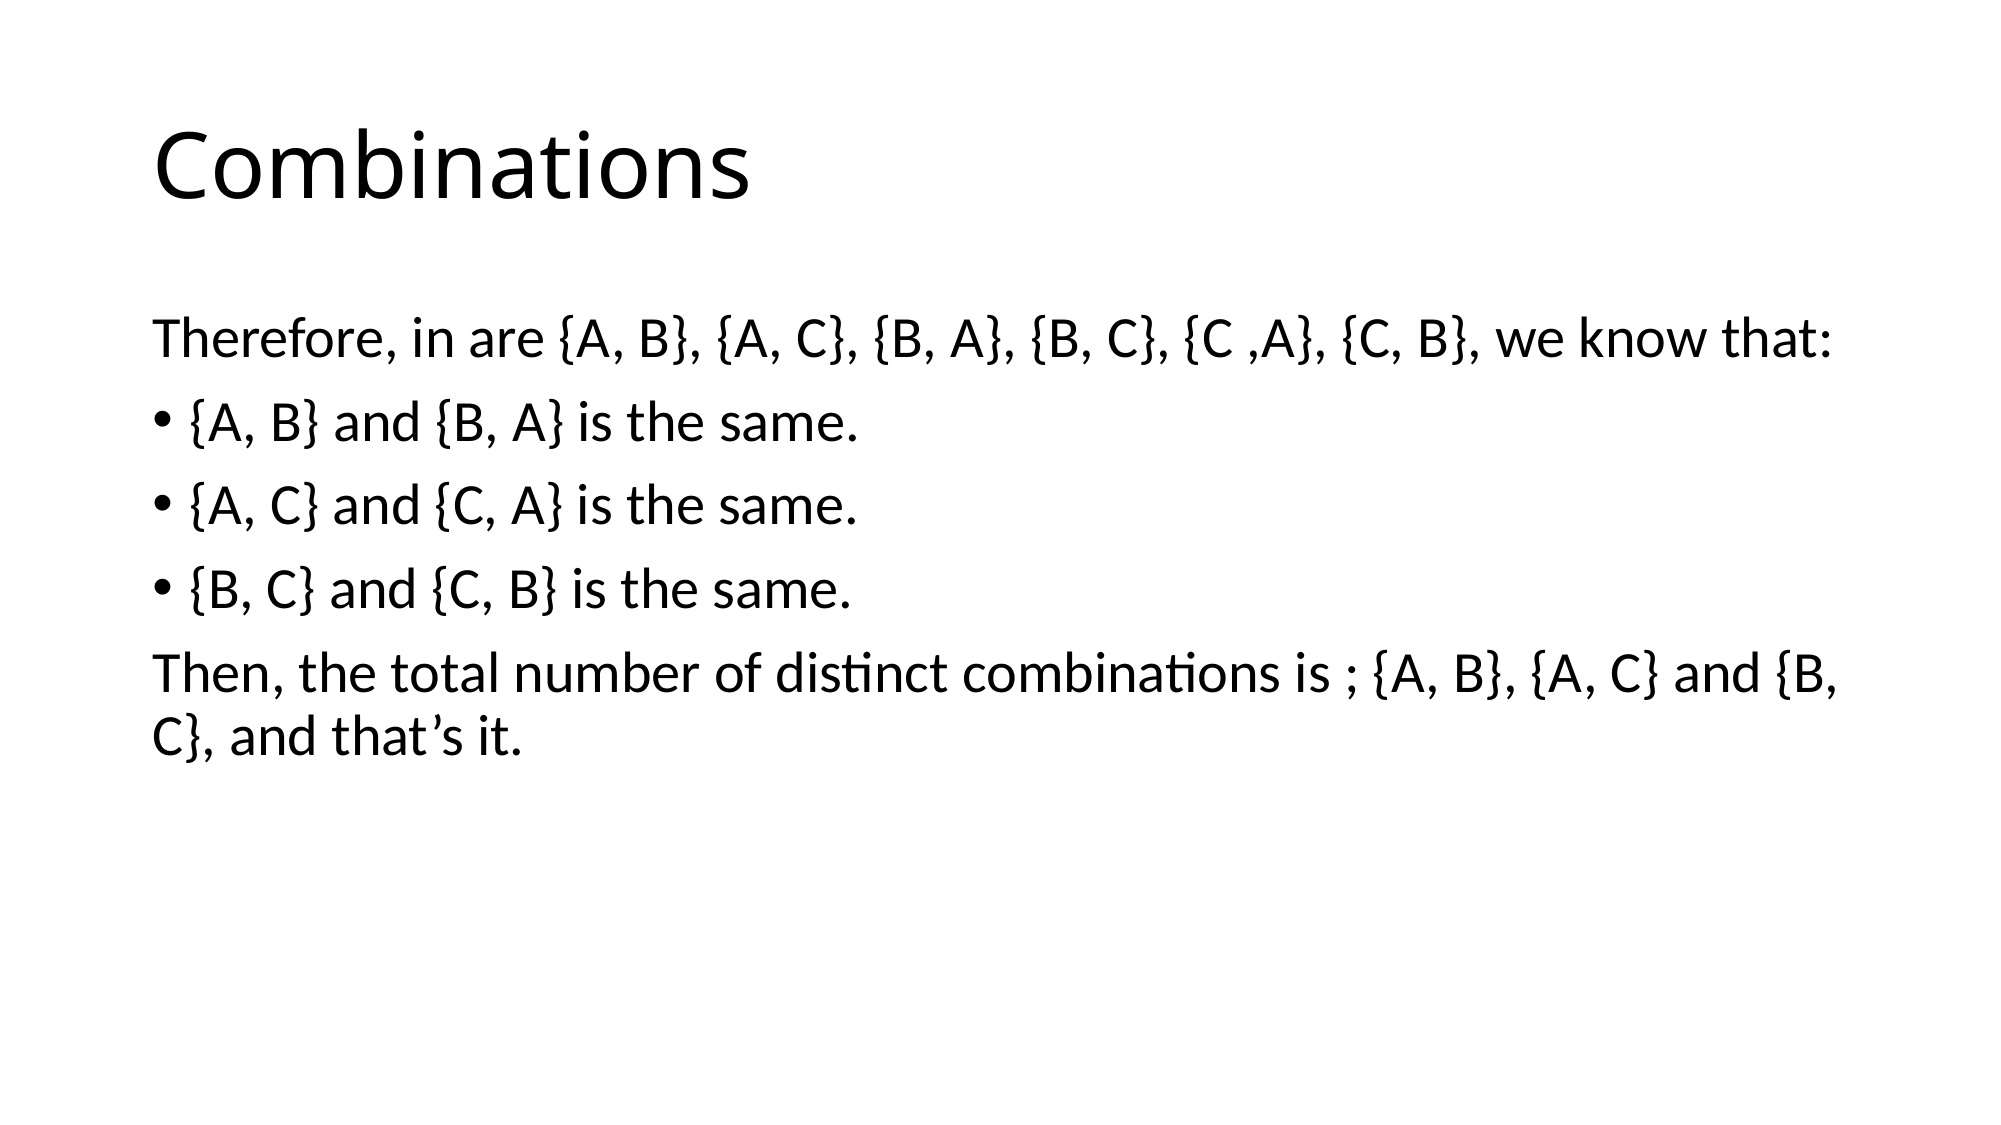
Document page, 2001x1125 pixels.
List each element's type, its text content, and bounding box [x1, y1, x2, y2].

title Combinations [137, 59, 1863, 278]
